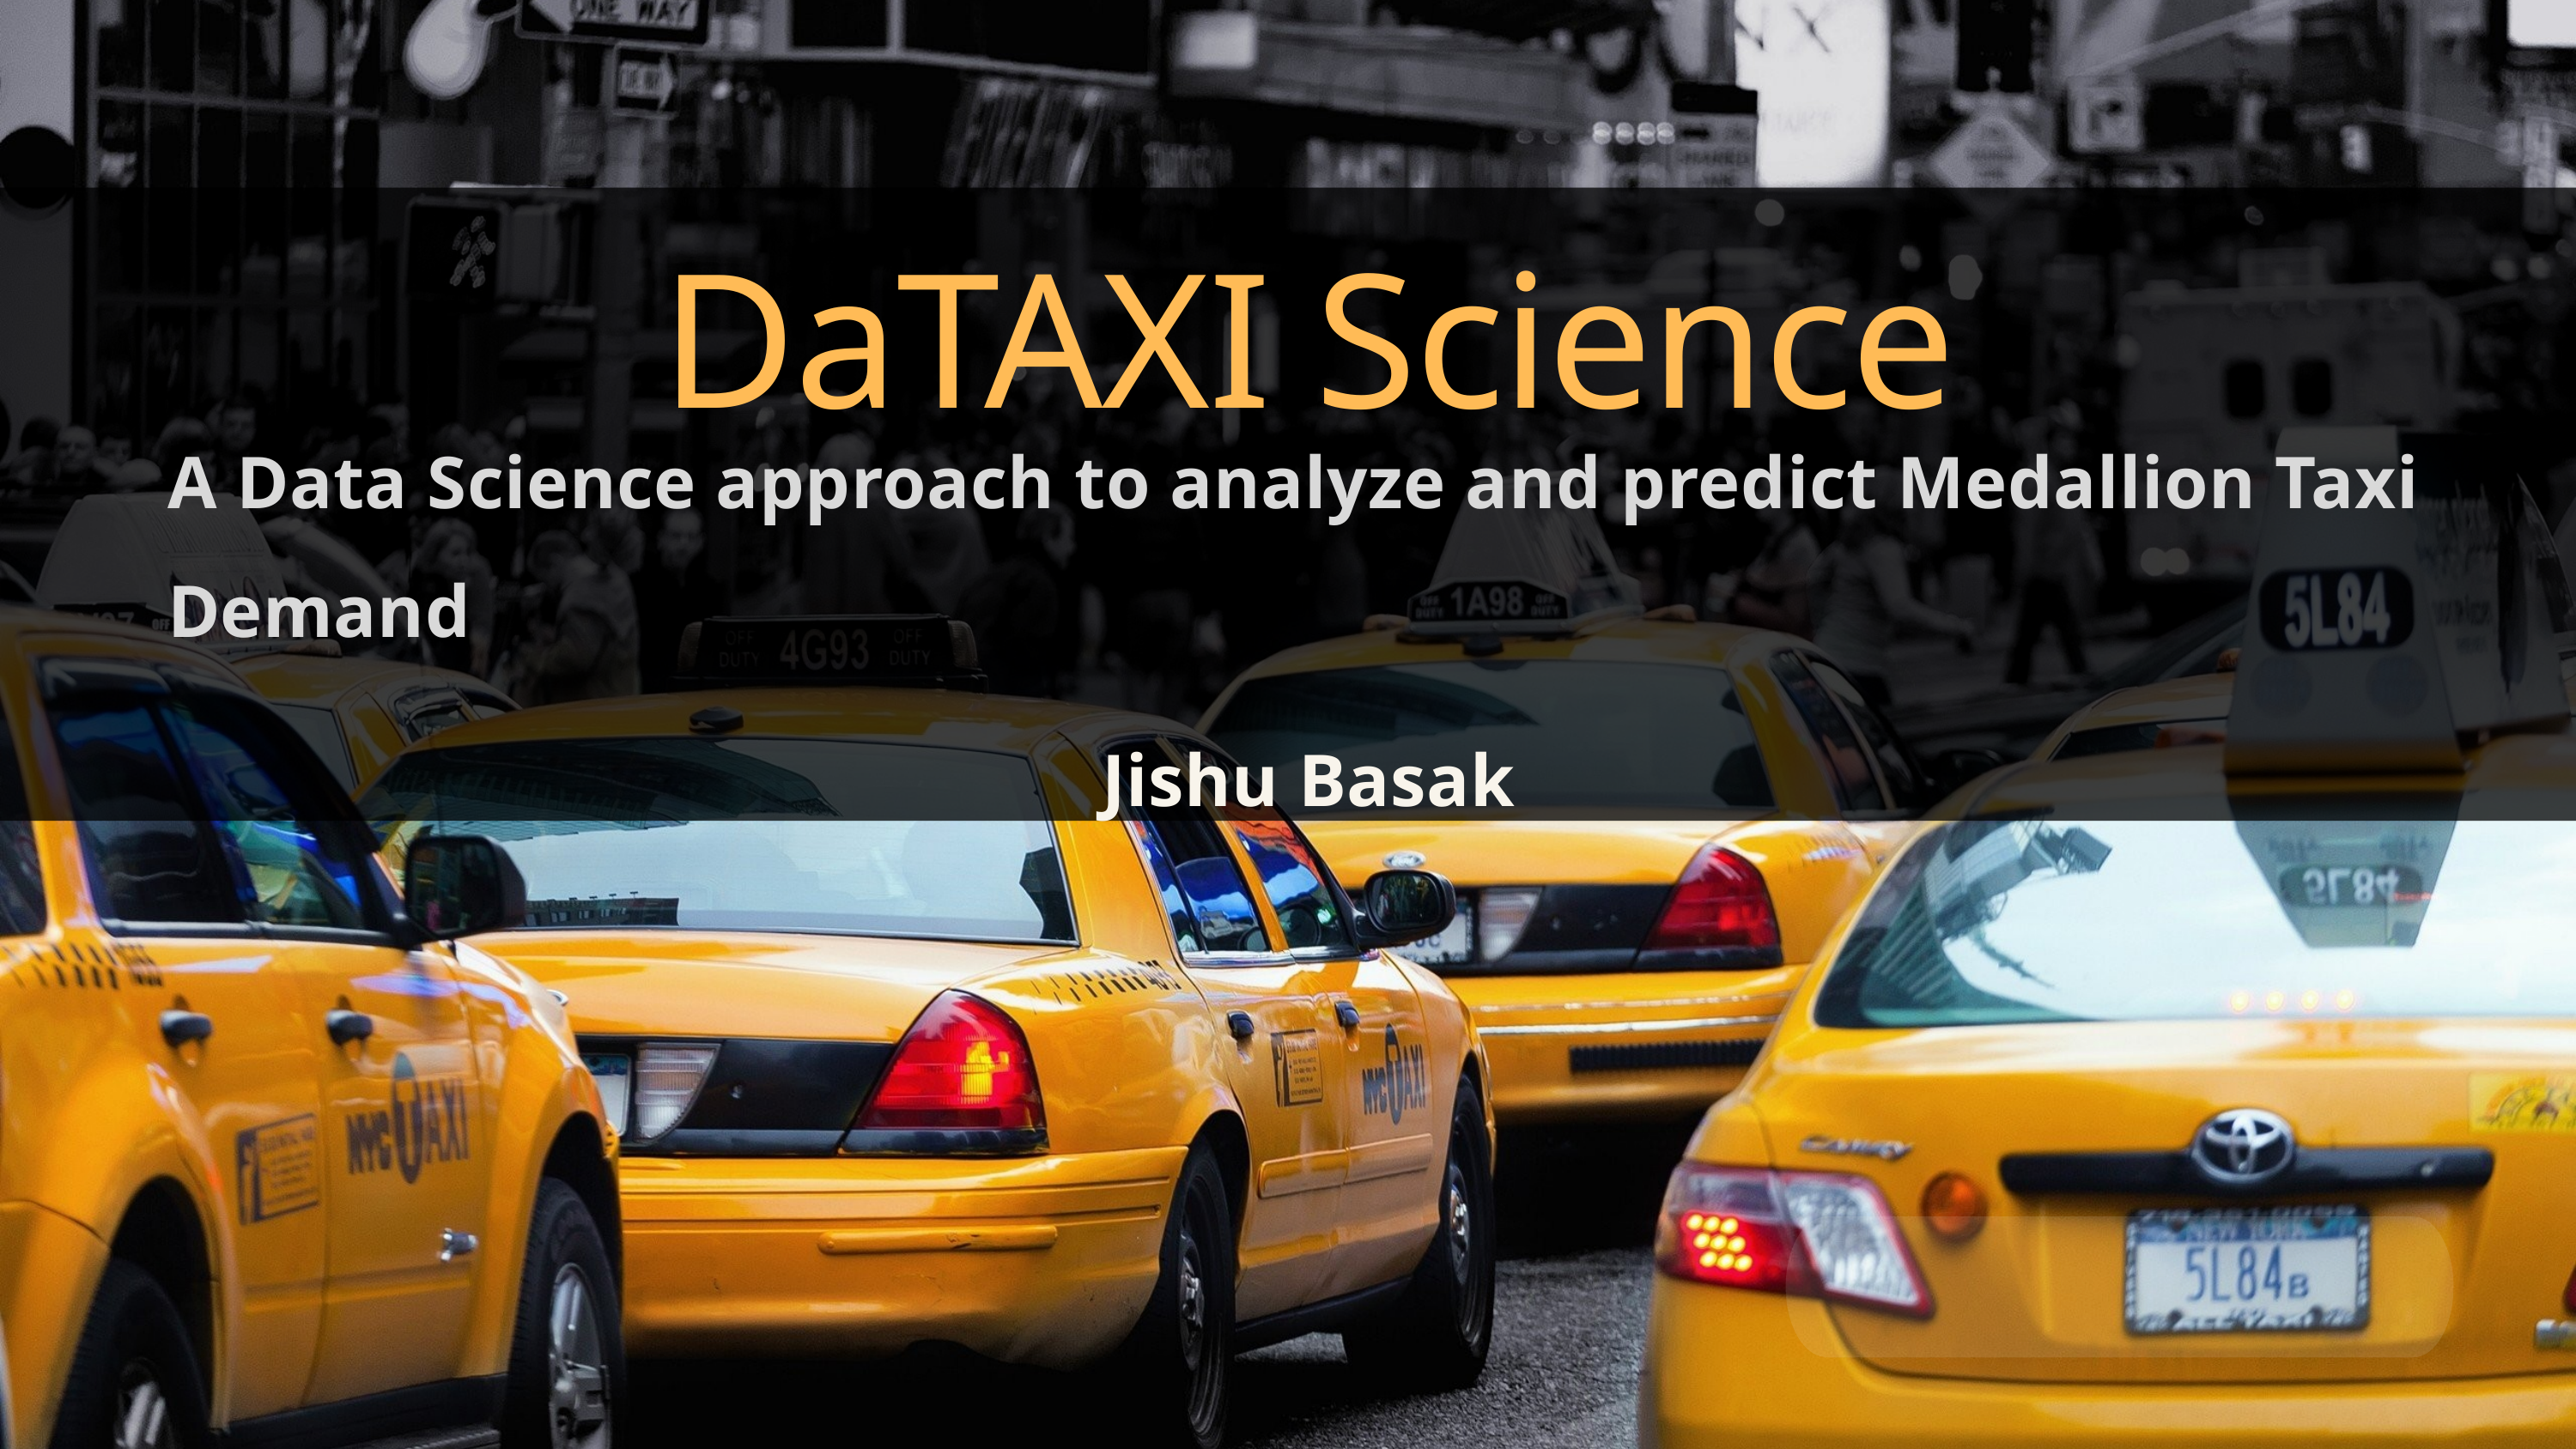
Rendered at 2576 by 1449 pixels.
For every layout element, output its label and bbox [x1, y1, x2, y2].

picture [0, 0, 2576, 1449]
text_box [1781, 1207, 2456, 1367]
